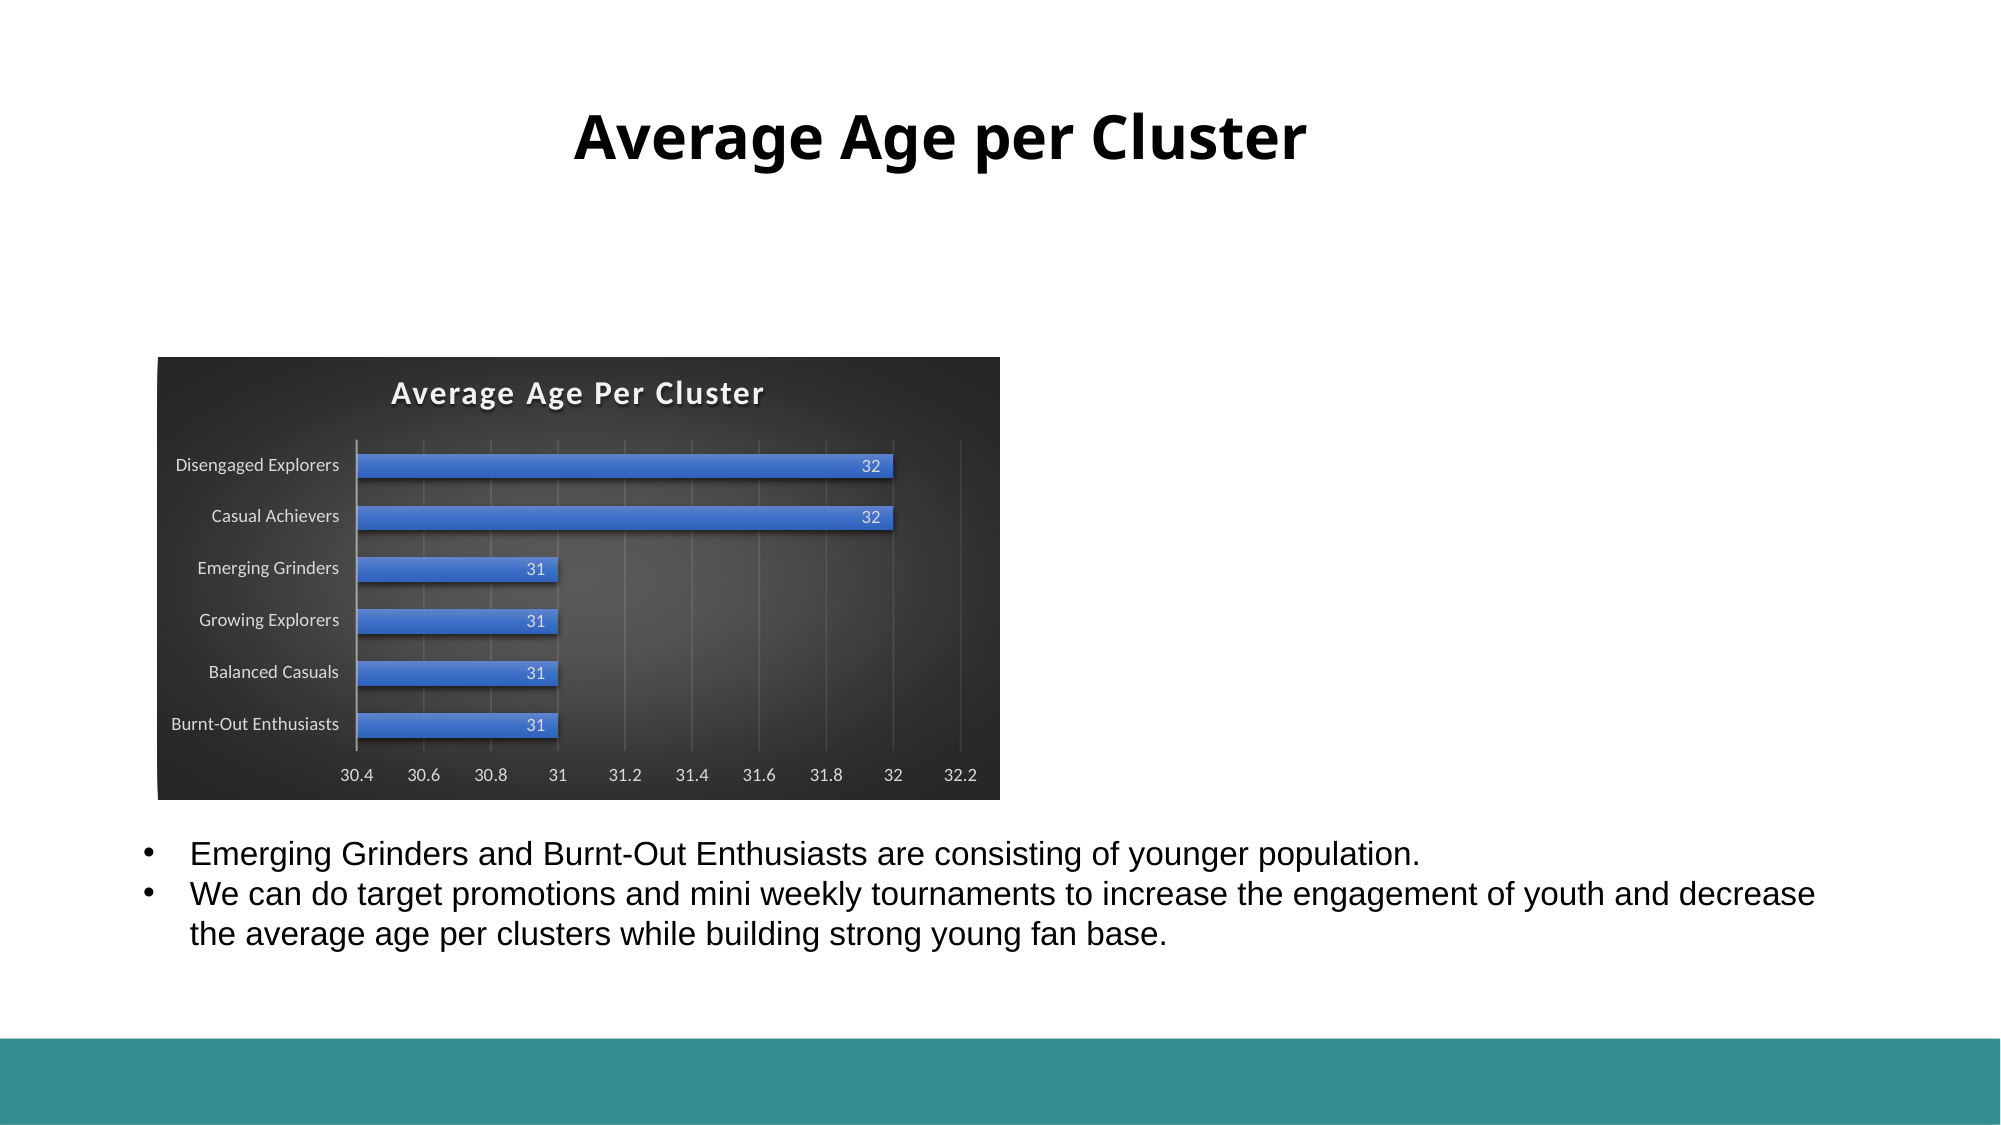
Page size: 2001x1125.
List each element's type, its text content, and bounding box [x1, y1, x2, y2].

text_box Emerging Grinders and Burnt-Out Enthusiasts are consisting of younger population. We can do target promotions and mini weekly tournaments to increase the engagement of youth and decrease the average age per clusters while building strong young fan base. [128, 824, 1865, 960]
title Average Age per Cluster [66, 0, 1818, 187]
picture [157, 356, 1001, 800]
